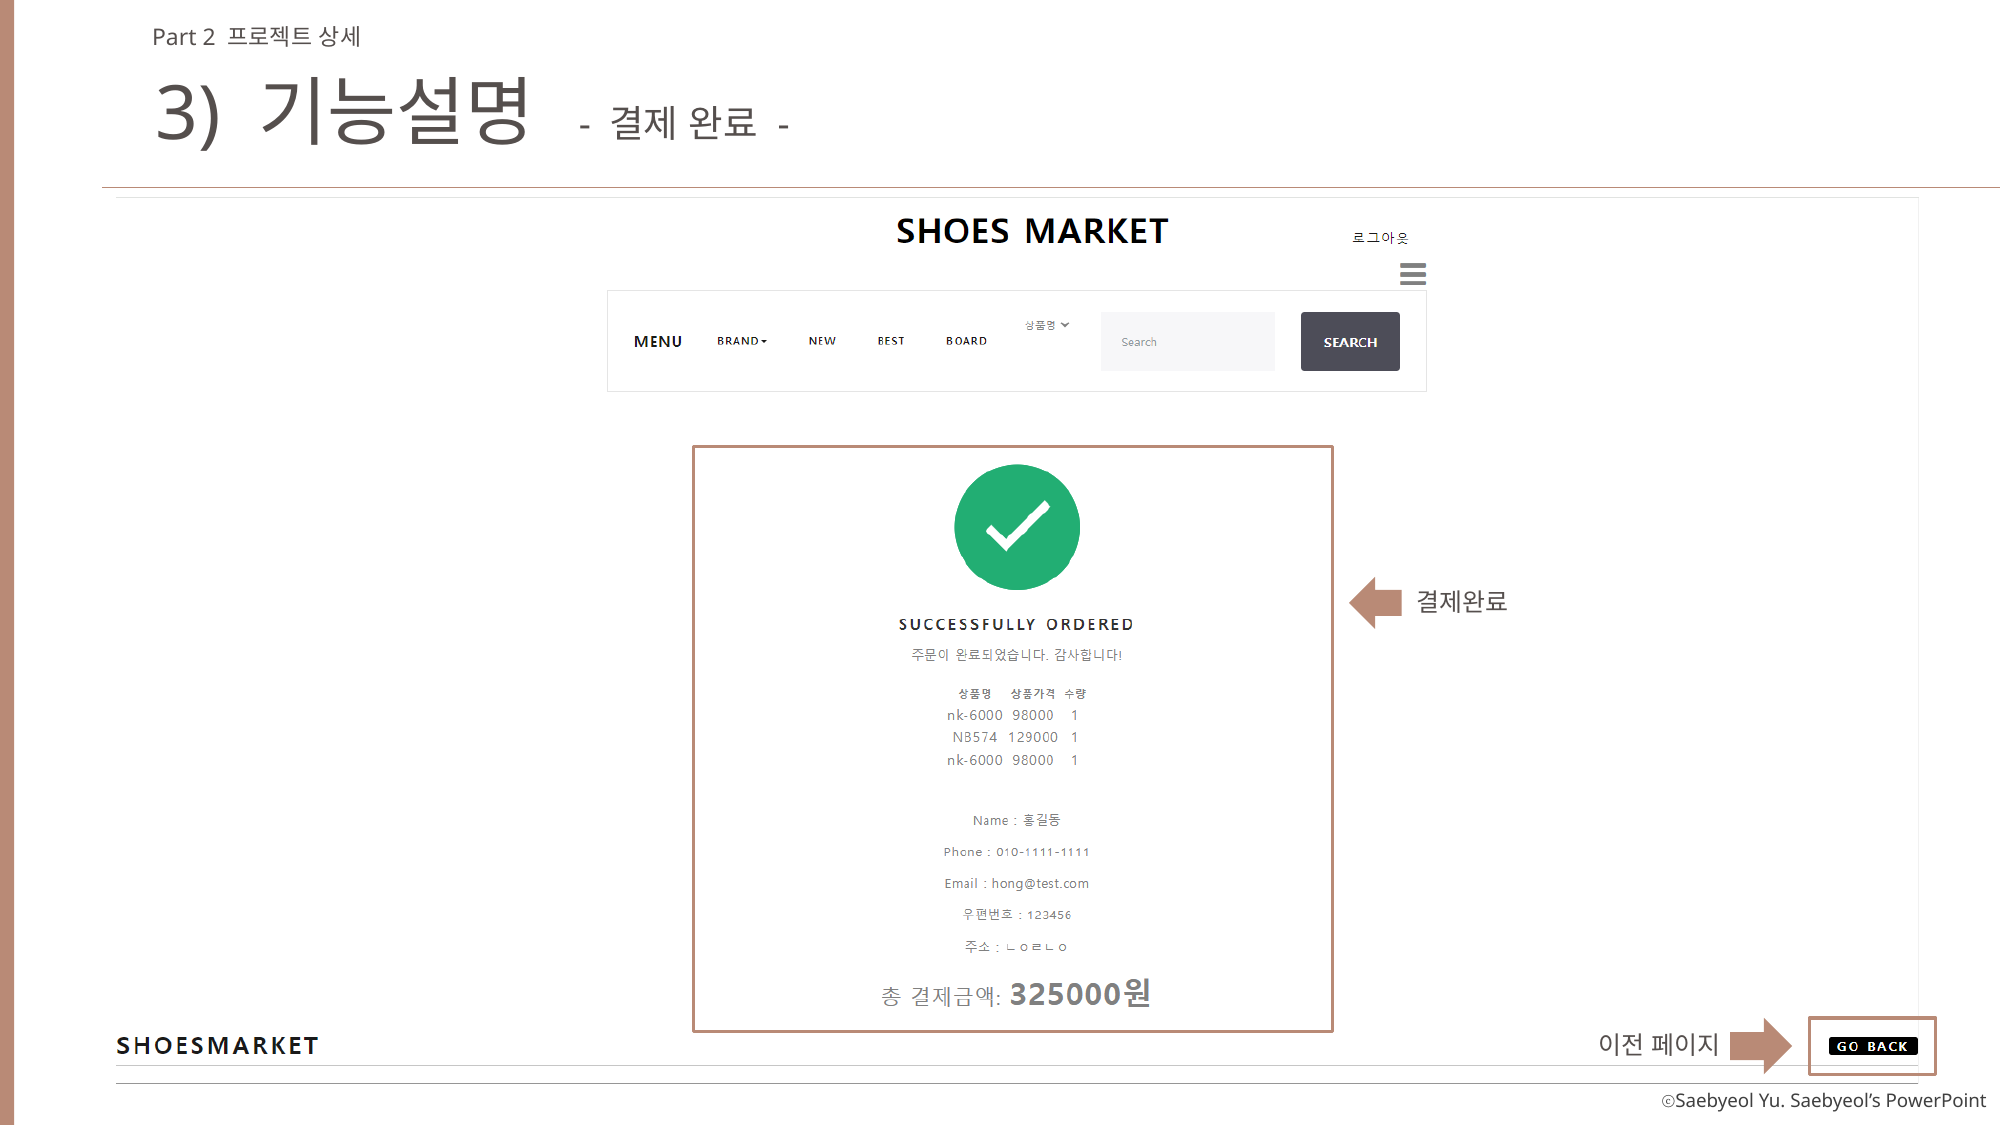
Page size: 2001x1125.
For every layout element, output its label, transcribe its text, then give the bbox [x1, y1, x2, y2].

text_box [693, 446, 1656, 1032]
text_box - 결제 완료 - [564, 92, 805, 153]
text_box Part 2 프로젝트 상세 [137, 15, 377, 58]
text_box 3) 기능설명 [141, 57, 550, 163]
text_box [1452, 1017, 1936, 1075]
picture [116, 197, 1919, 1084]
text_box [0, 0, 15, 1125]
